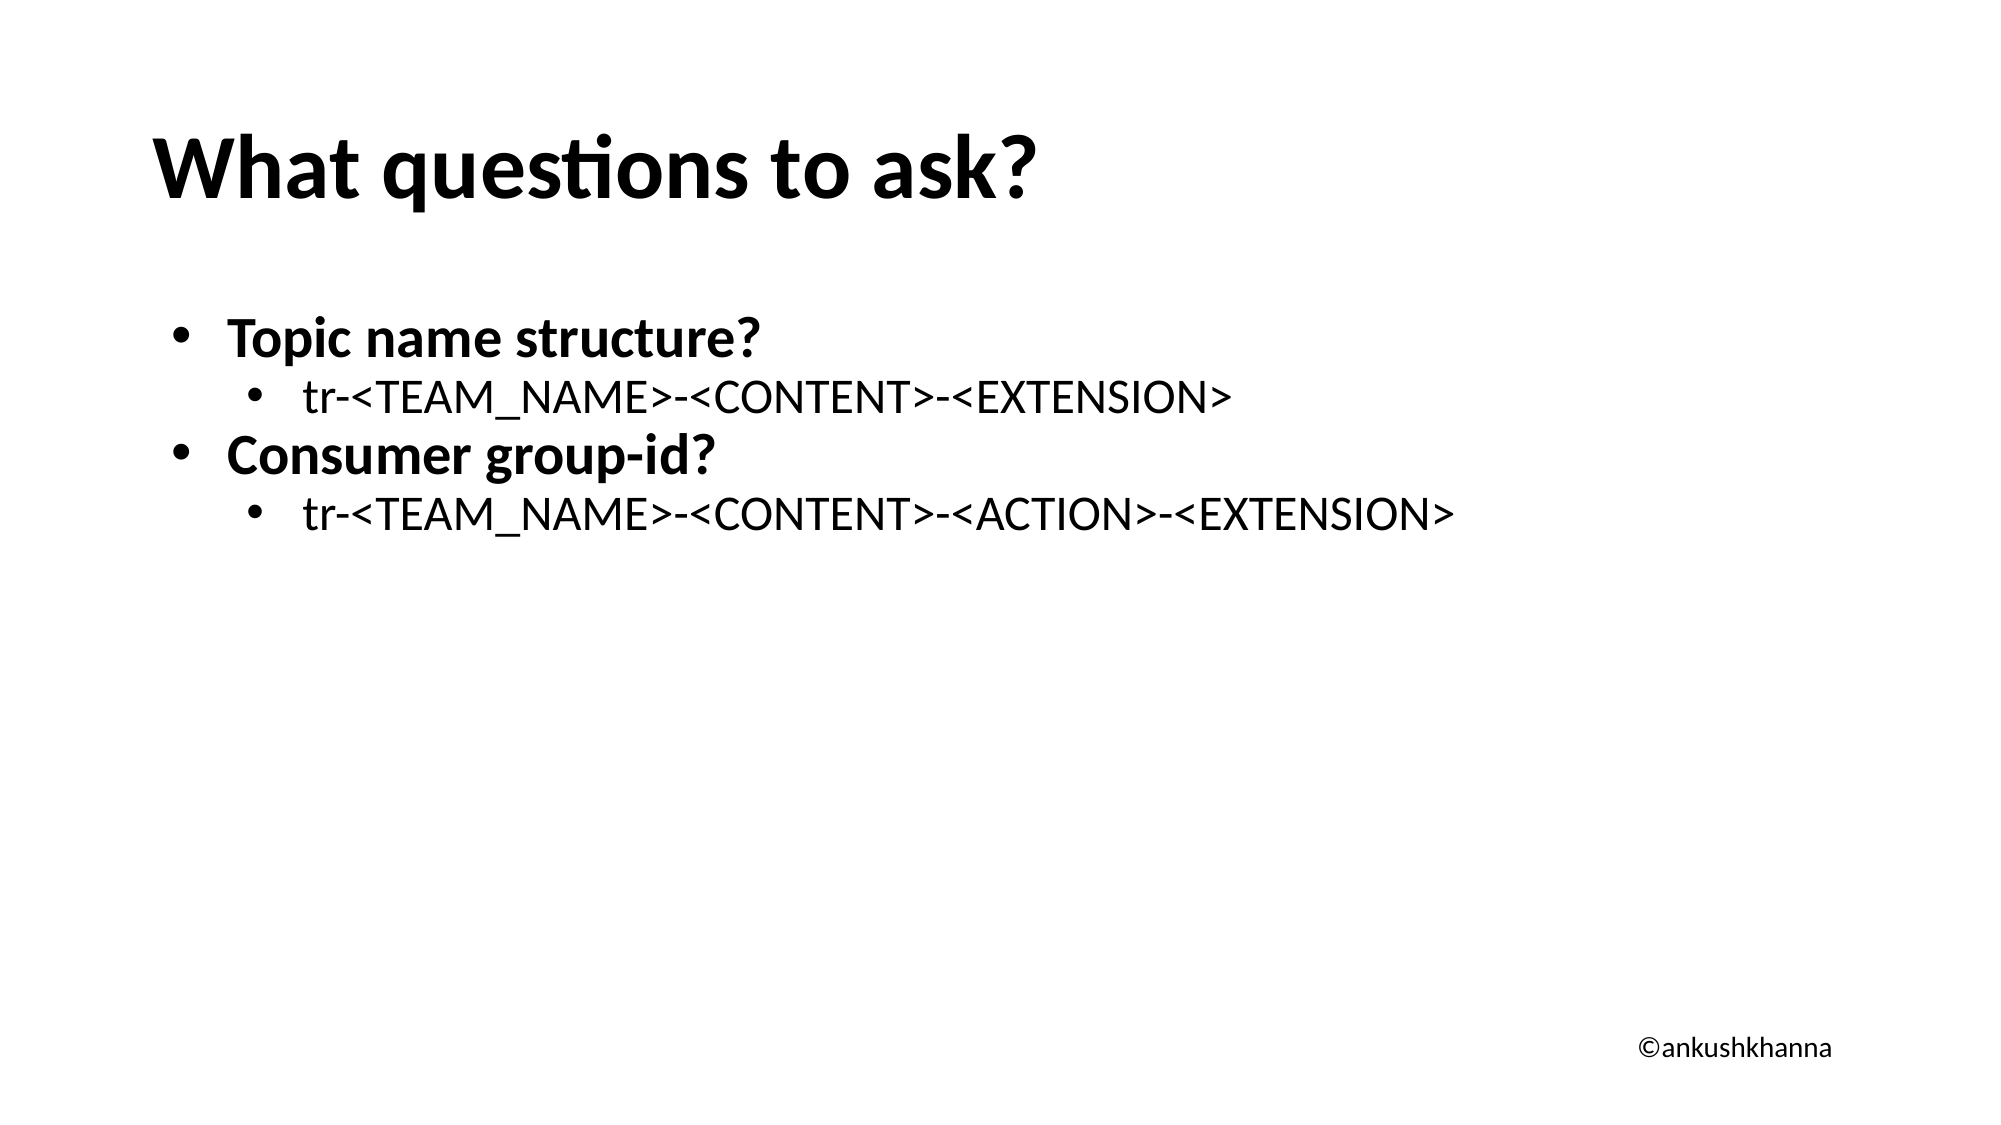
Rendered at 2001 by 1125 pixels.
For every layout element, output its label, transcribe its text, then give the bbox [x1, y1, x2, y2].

list Topic name structure? tr-<TEAM_NAME>-<CONTENT>-<EXTENSION> Consumer group-id? tr-<TEAM_NAME>-<CONTENT>-<ACTION>-<EXTENSION> [137, 299, 1863, 1014]
title What questions to ask? [137, 59, 1863, 278]
